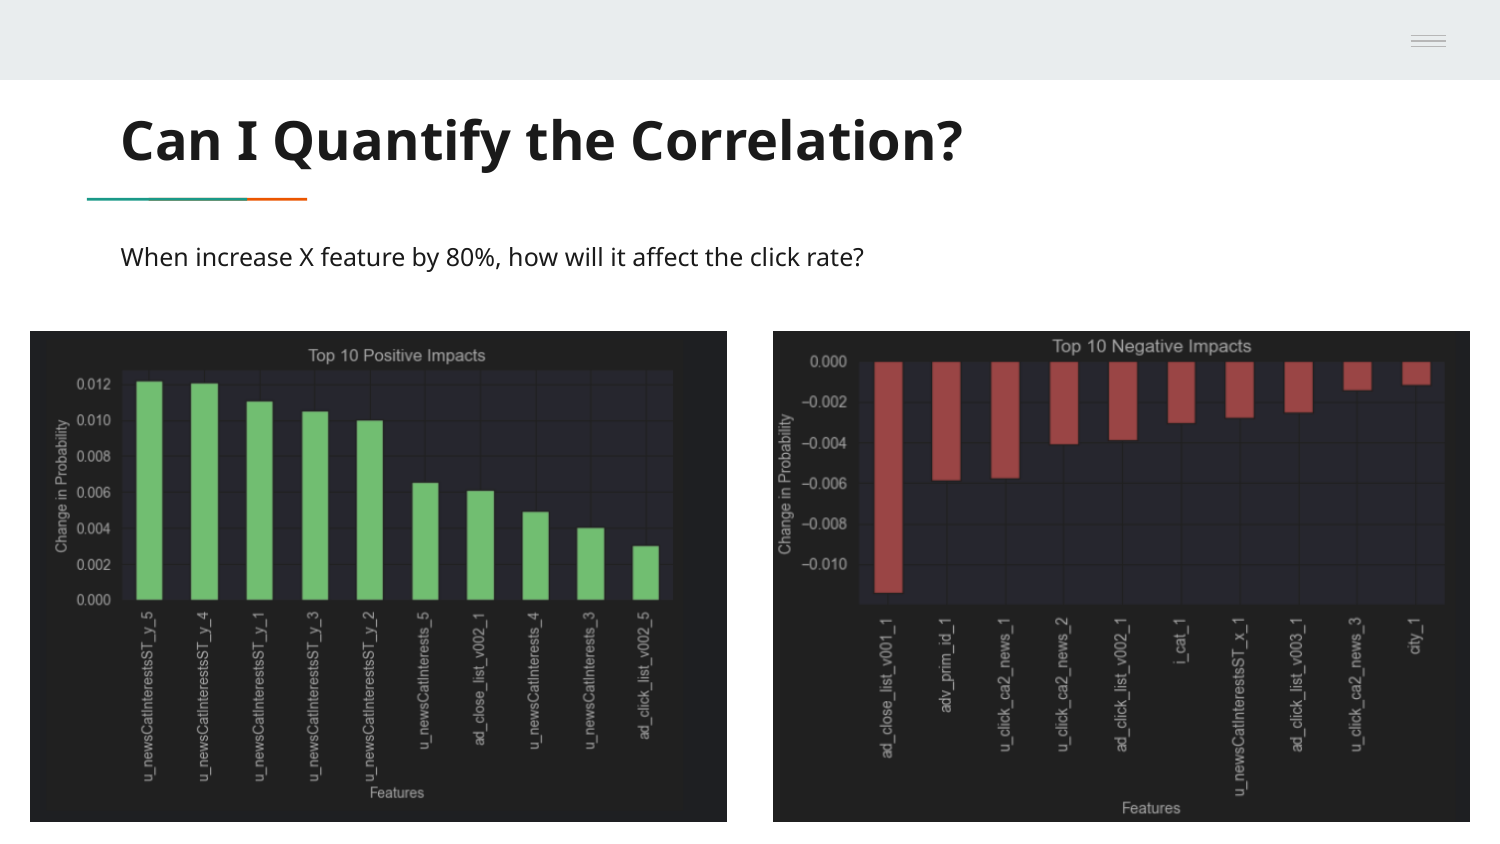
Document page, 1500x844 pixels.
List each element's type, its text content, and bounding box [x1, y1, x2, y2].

list When increase X feature by 80%, how will it affect the click rate? [105, 222, 1470, 310]
picture [772, 330, 1470, 822]
picture [30, 330, 727, 822]
title Can I Quantify the Correlation? [105, 91, 1367, 179]
